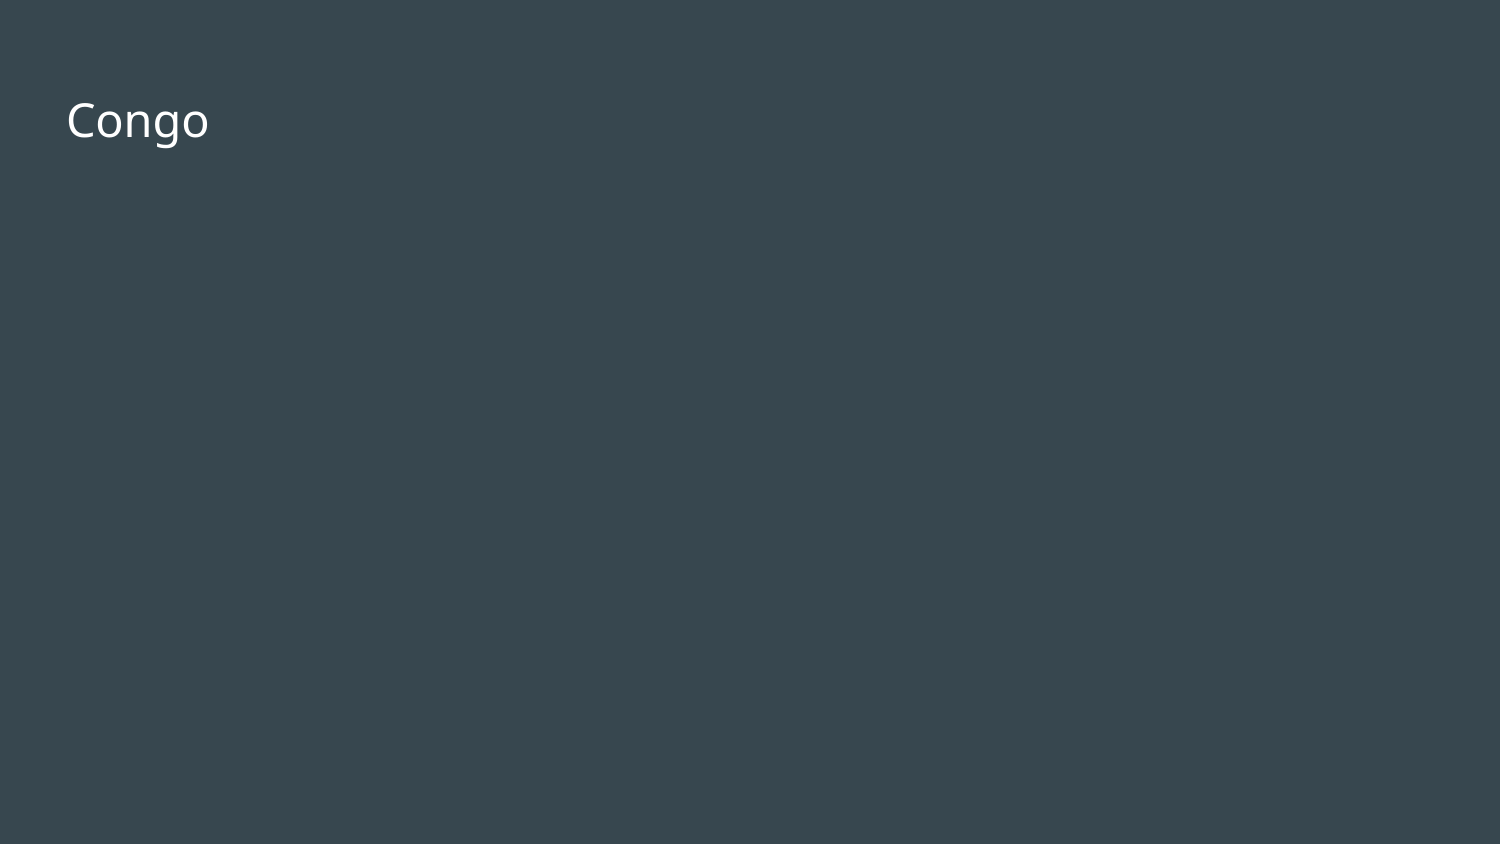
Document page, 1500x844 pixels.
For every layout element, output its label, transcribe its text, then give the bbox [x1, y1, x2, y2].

title Congo [51, 72, 1449, 167]
